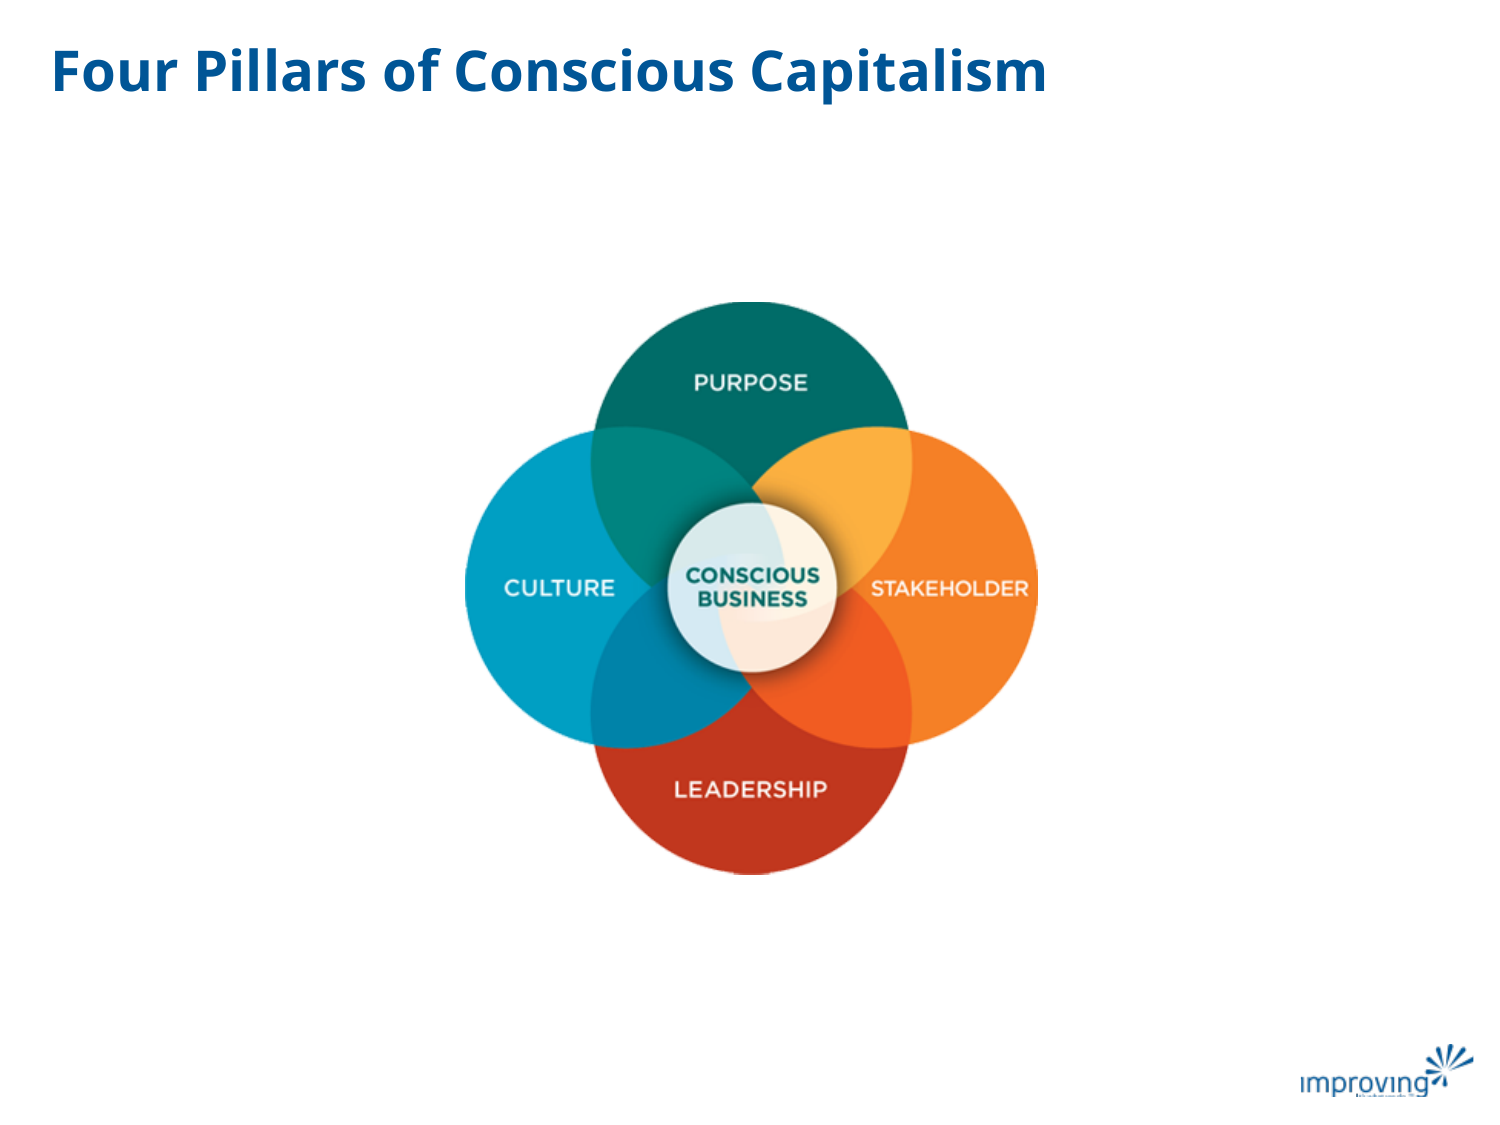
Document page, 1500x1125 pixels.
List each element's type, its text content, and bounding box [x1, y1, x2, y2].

title Four Pillars of Conscious Capitalism [35, 27, 1467, 136]
picture [464, 302, 1038, 876]
